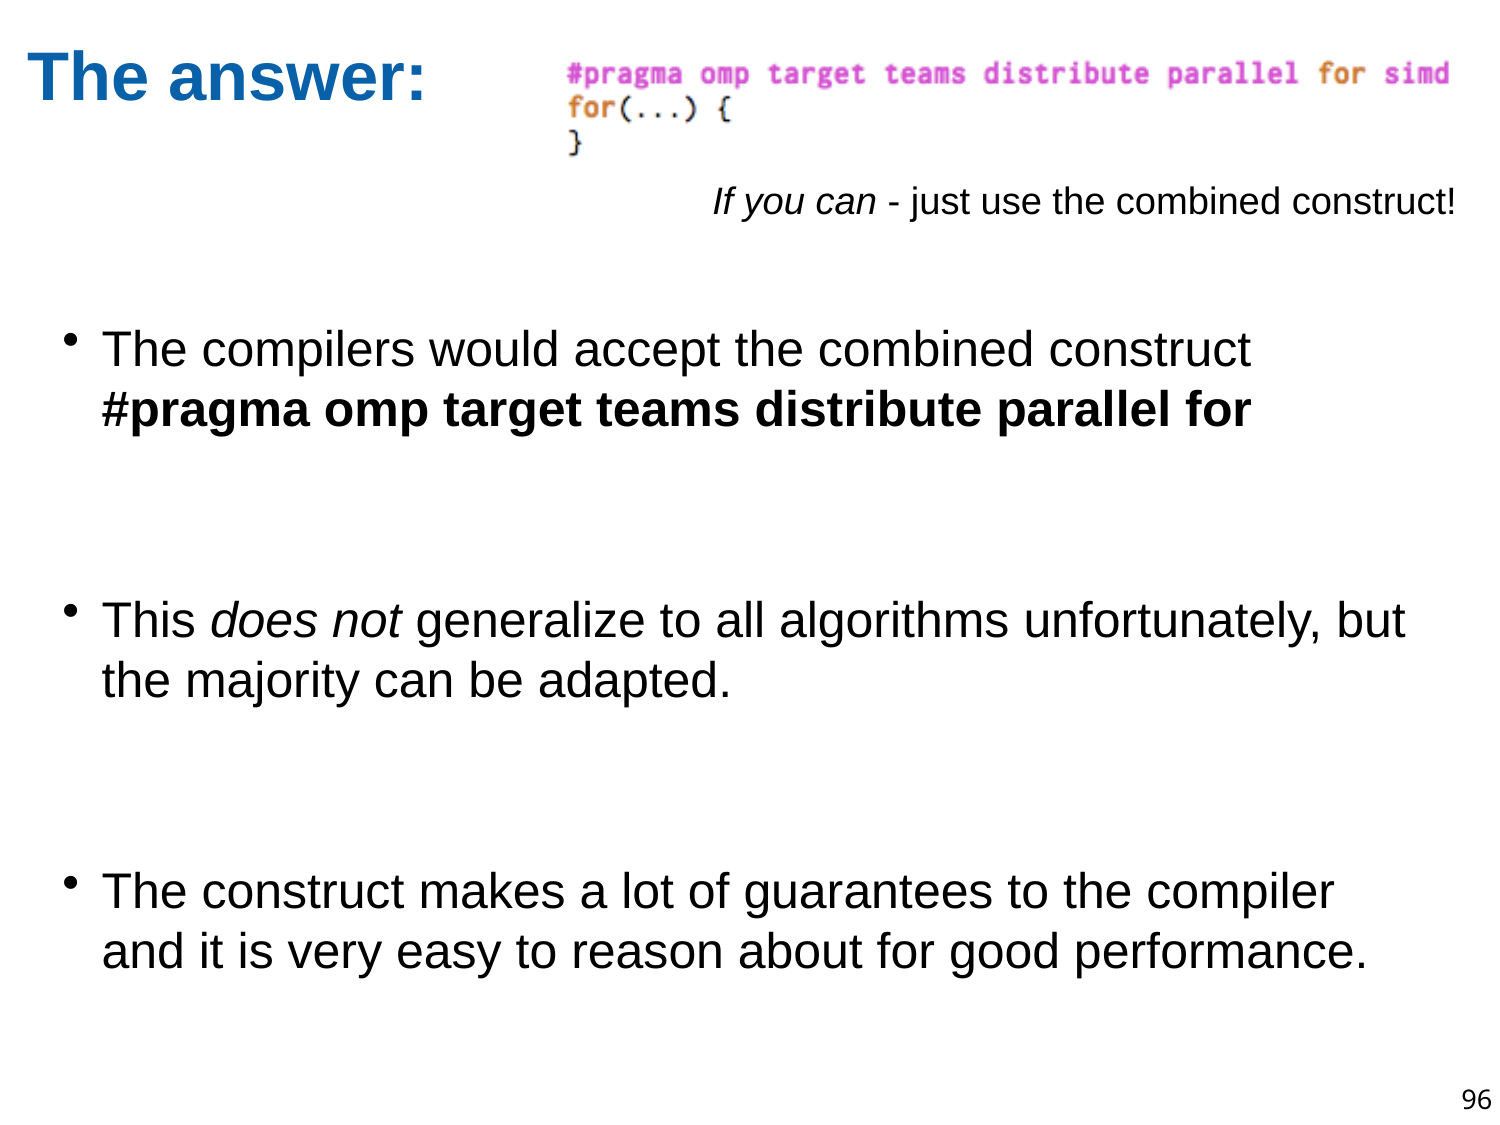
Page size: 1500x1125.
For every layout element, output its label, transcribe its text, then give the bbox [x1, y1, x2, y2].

list The compilers would accept the combined construct #pragma omp target teams distribute parallel for This does not generalize to all algorithms unfortunately, but the majority can be adapted. The construct makes a lot of guarantees to the compiler and it is very easy to reason about for good performance. [61, 315, 1415, 1057]
title The answer: [26, 31, 1380, 178]
slide_number 96 [1452, 1074, 1500, 1124]
text_box If you can - just use the combined construct! [712, 179, 1464, 257]
picture [552, 44, 1470, 179]
